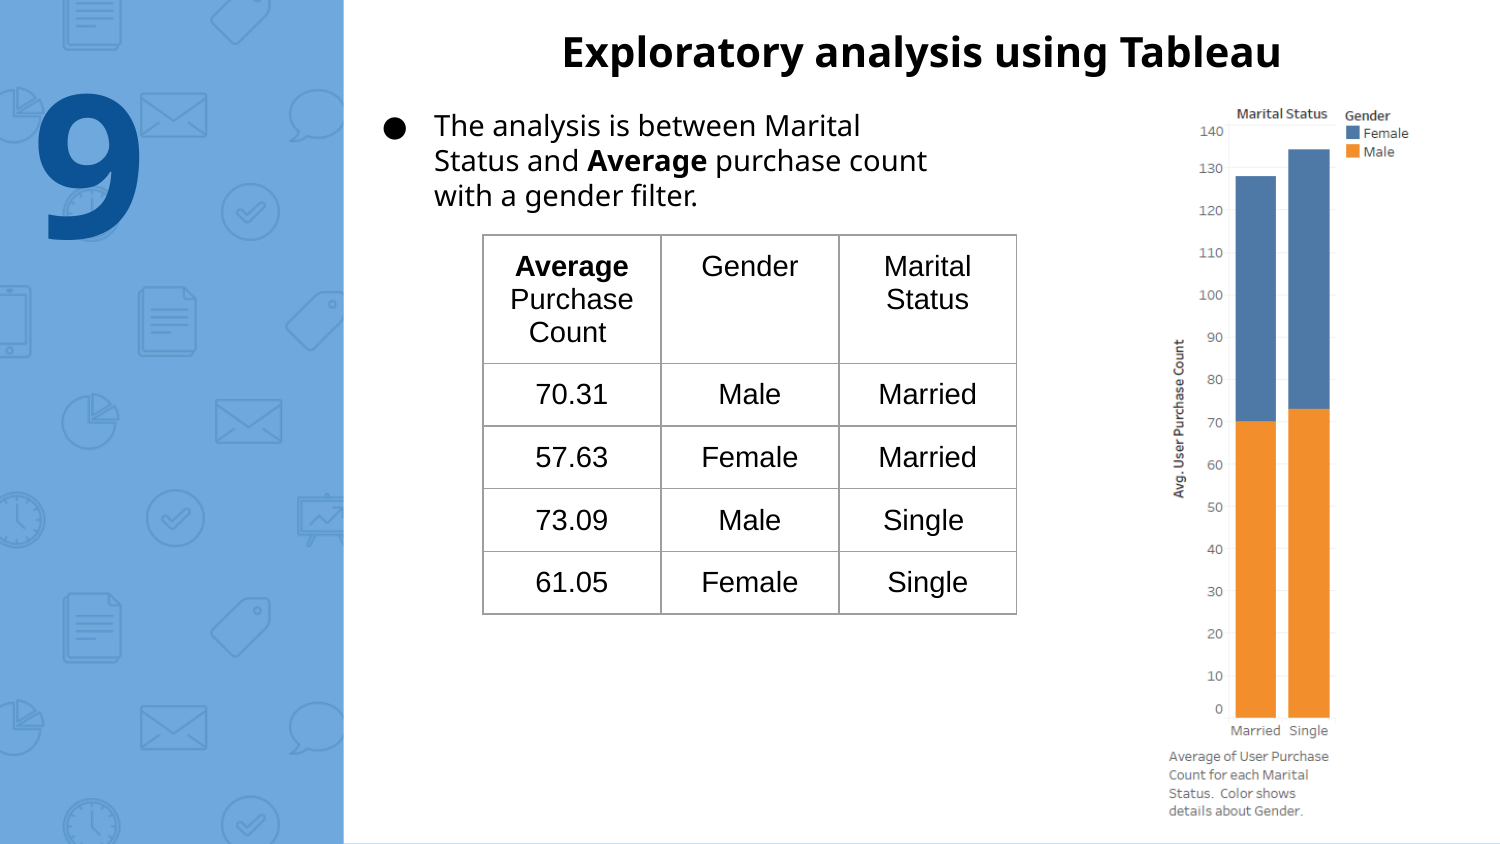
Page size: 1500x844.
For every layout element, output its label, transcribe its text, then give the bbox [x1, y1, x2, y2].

table_cell 61.05 [484, 552, 660, 613]
table_cell 57.63 [484, 427, 660, 488]
table_cell Male [662, 489, 838, 551]
slide_number ‹#› [17, 23, 315, 230]
table_cell Female [662, 427, 838, 488]
table_header Marital Status [840, 236, 1016, 363]
picture [1123, 103, 1433, 830]
table_cell Married [840, 427, 1016, 488]
table_cell 73.09 [484, 489, 660, 551]
table_cell Single [840, 489, 1016, 551]
text_box The analysis is between Marital Status and Average purchase count with a gender filter. [344, 92, 951, 819]
table_cell Male [662, 364, 838, 425]
table_cell Single [840, 552, 1016, 613]
table_cell Married [840, 364, 1016, 425]
table_cell 70.31 [484, 364, 660, 425]
text_box Exploratory analysis using Tableau [344, 10, 1500, 110]
table_cell Female [662, 552, 838, 613]
table_header Gender [662, 236, 838, 363]
table_header Average Purchase Count [484, 236, 660, 363]
